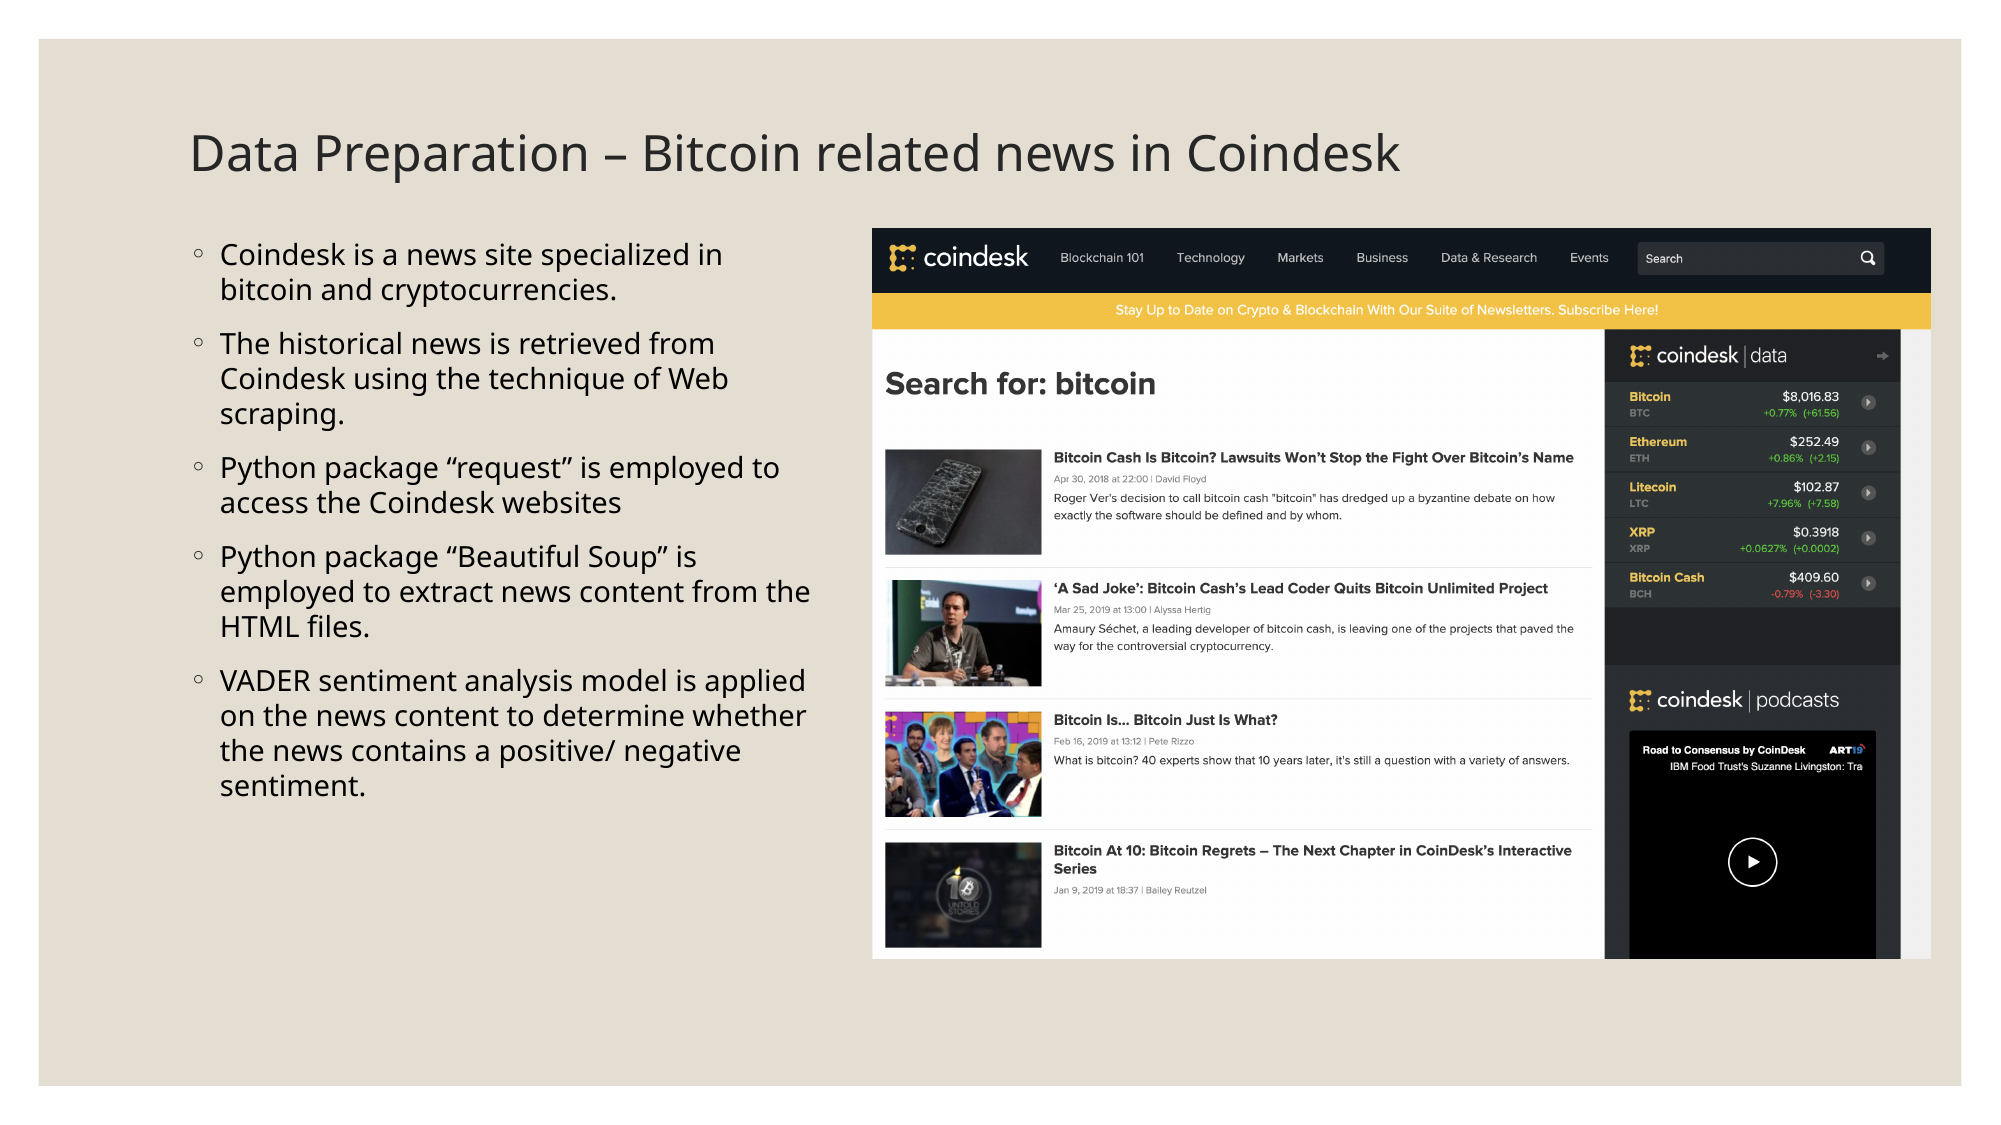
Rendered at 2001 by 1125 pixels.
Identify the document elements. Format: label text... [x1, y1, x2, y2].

list Coindesk is a news site specialized in bitcoin and cryptocurrencies. The historical news is retrieved from Coindesk using the technique of Web scraping. Python package “request” is employed to access the Coindesk websites Python package “Beautiful Soup” is employed to extract news content from the HTML files. VADER sentiment analysis model is applied on the news content to determine whether the news contains a positive/ negative sentiment. [174, 228, 838, 990]
picture [872, 228, 1931, 960]
title Data Preparation – Bitcoin related news in Coindesk [174, 105, 1825, 205]
